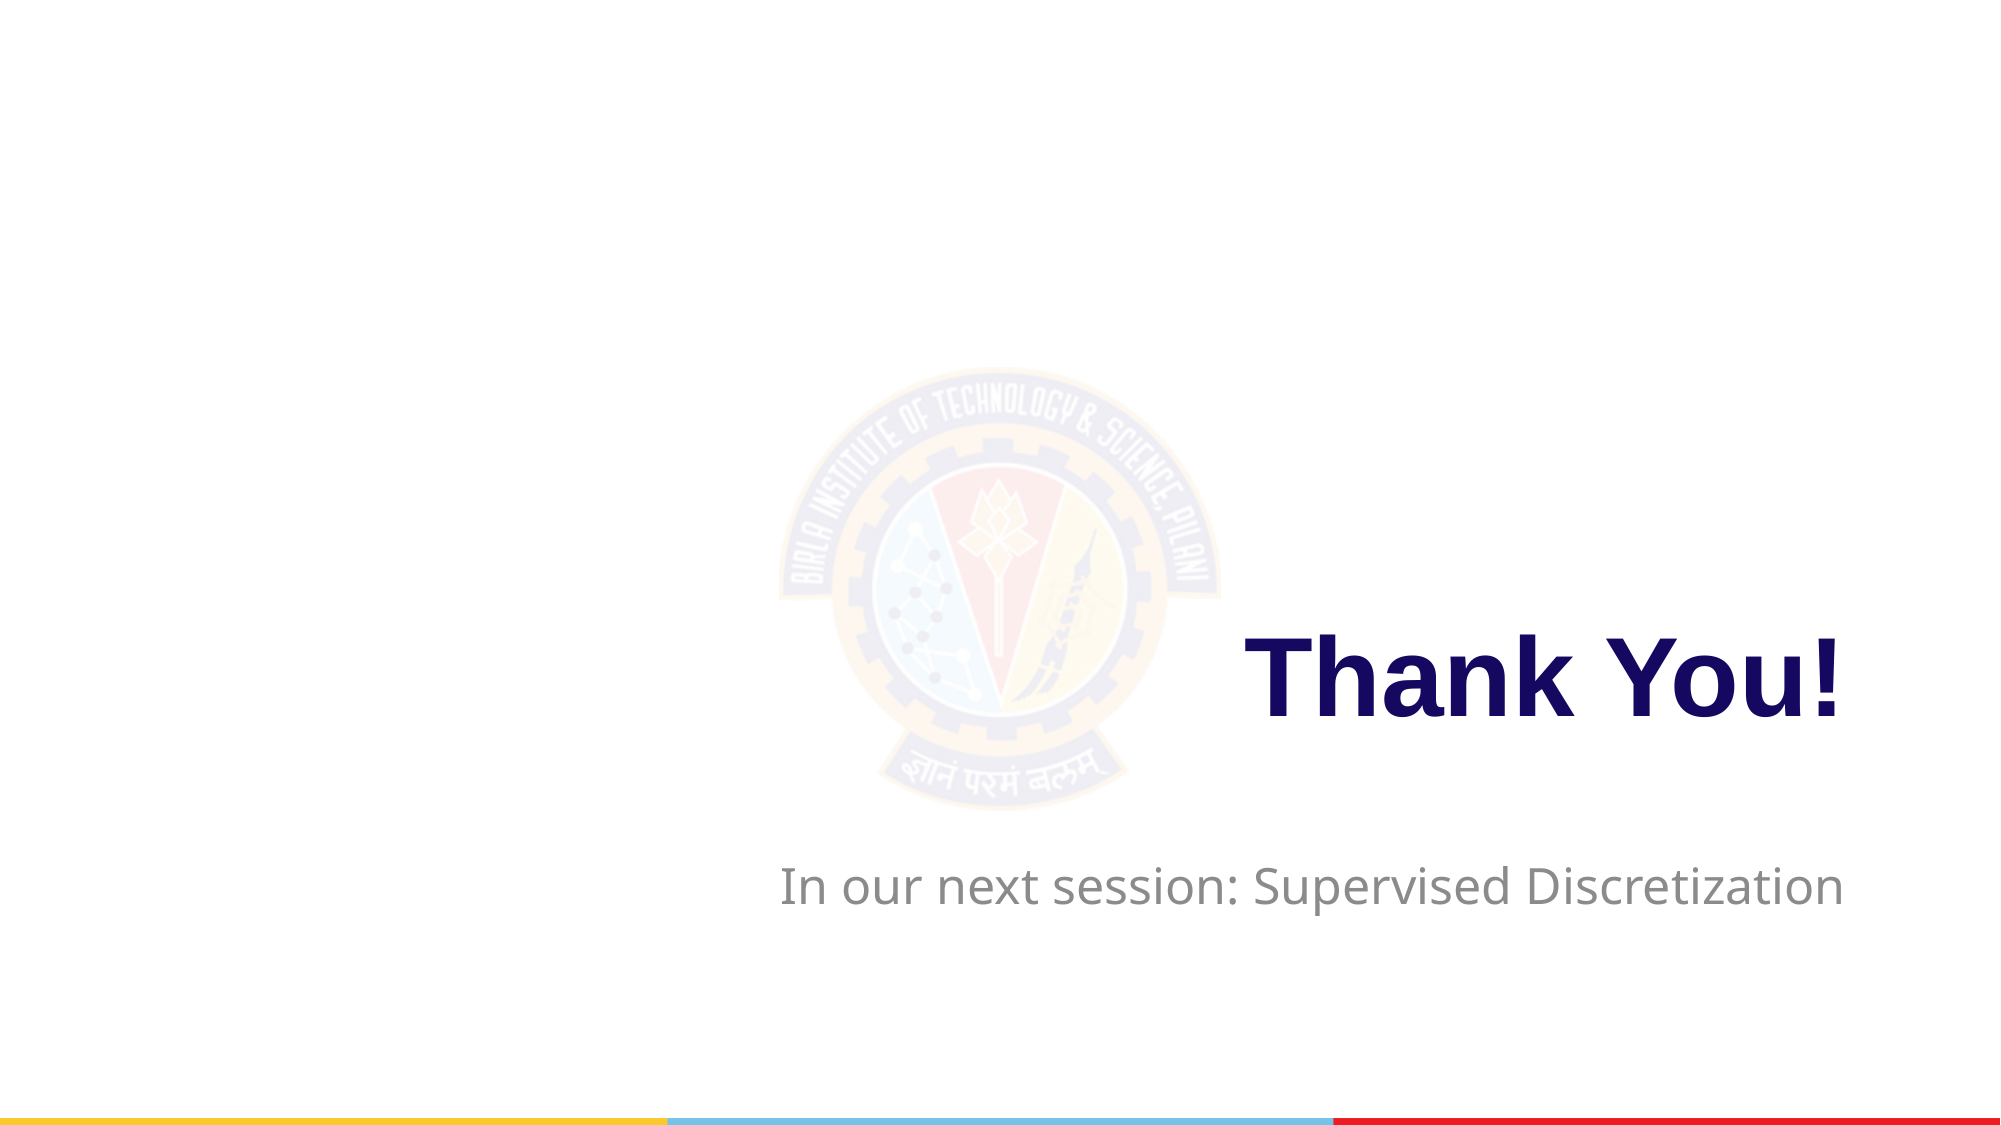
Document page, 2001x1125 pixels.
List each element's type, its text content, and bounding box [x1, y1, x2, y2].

picture [0, 1118, 2000, 1125]
title Thank You! [136, 600, 1862, 749]
list In our next session: Supervised Discretization [136, 853, 1862, 1100]
